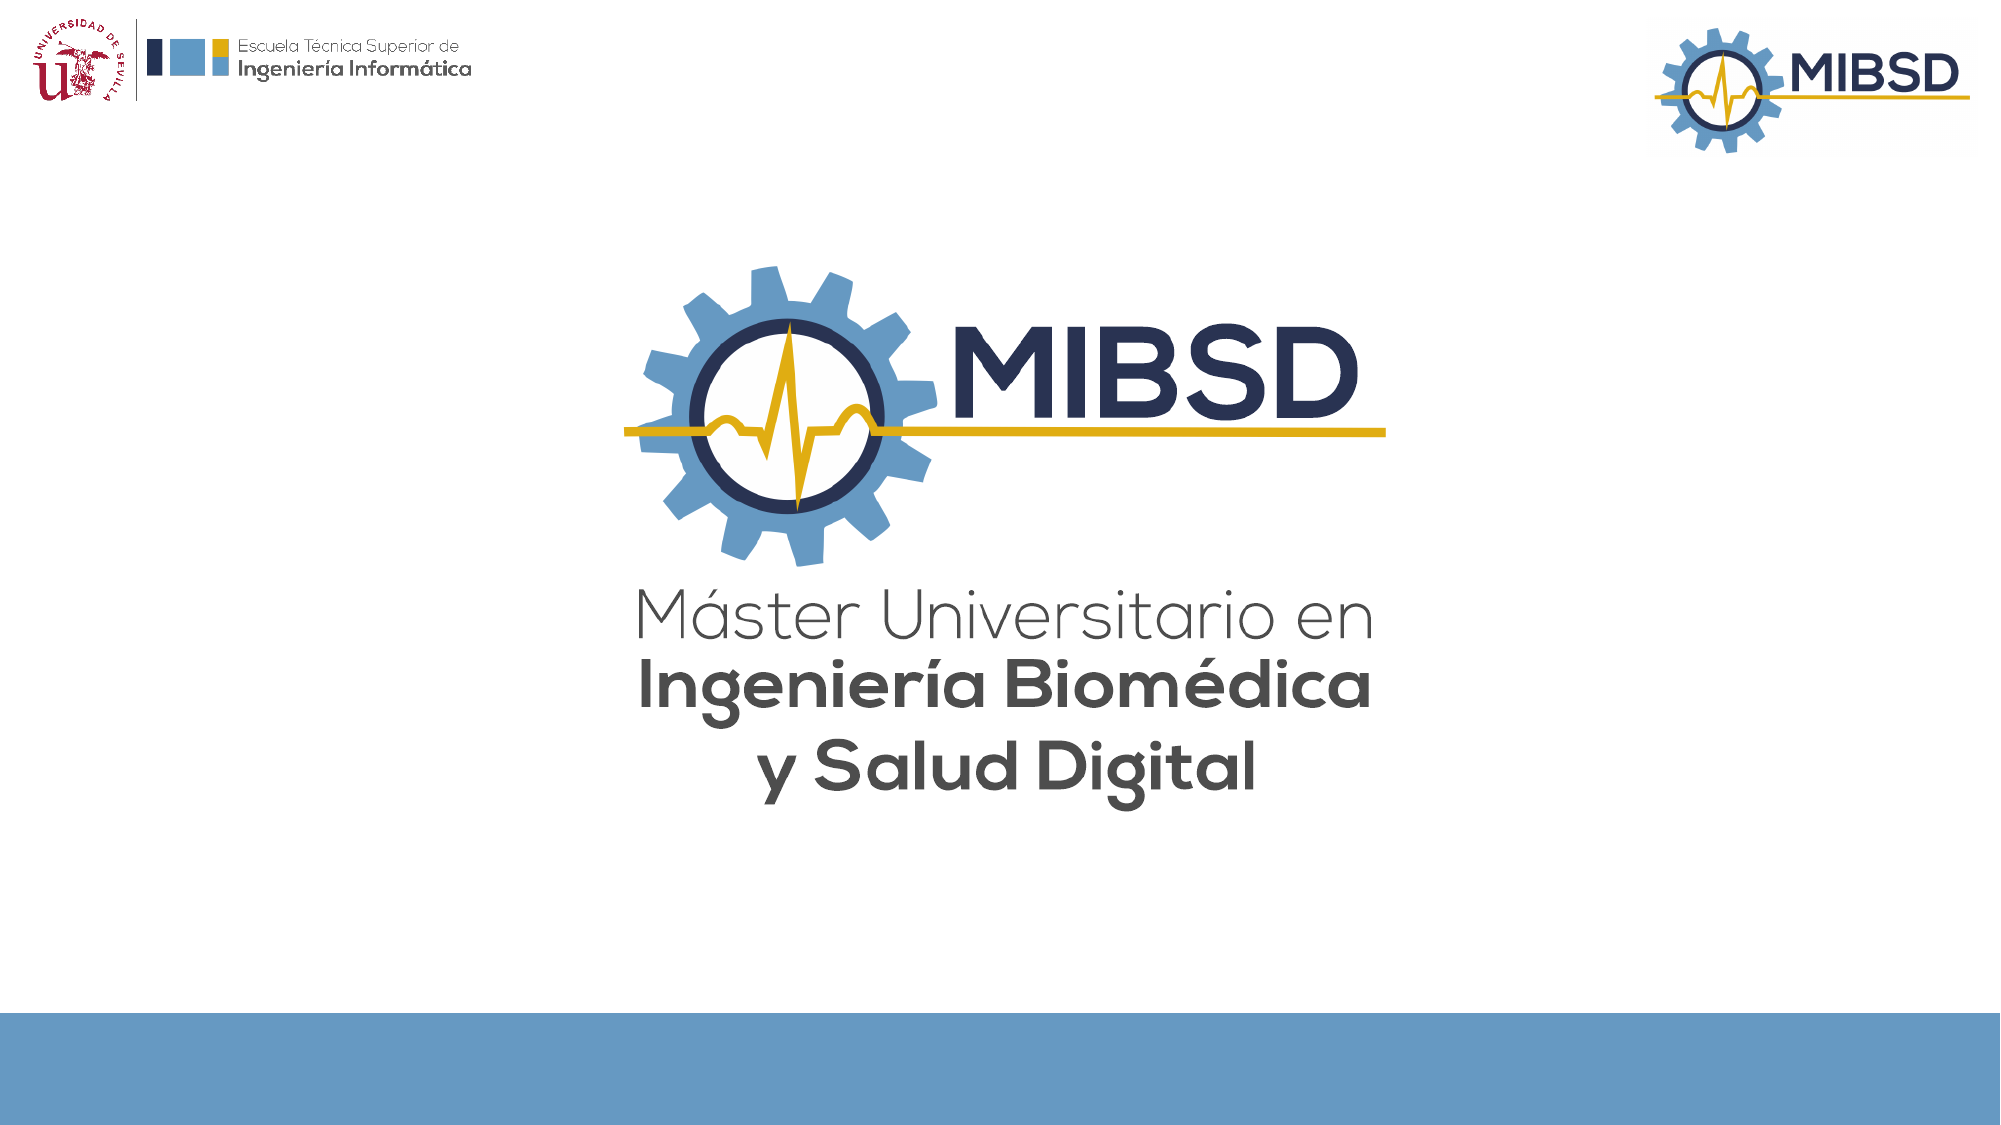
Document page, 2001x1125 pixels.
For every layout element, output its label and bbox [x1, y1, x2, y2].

picture [608, 265, 1395, 817]
picture [1646, 17, 1978, 157]
picture [33, 19, 471, 101]
